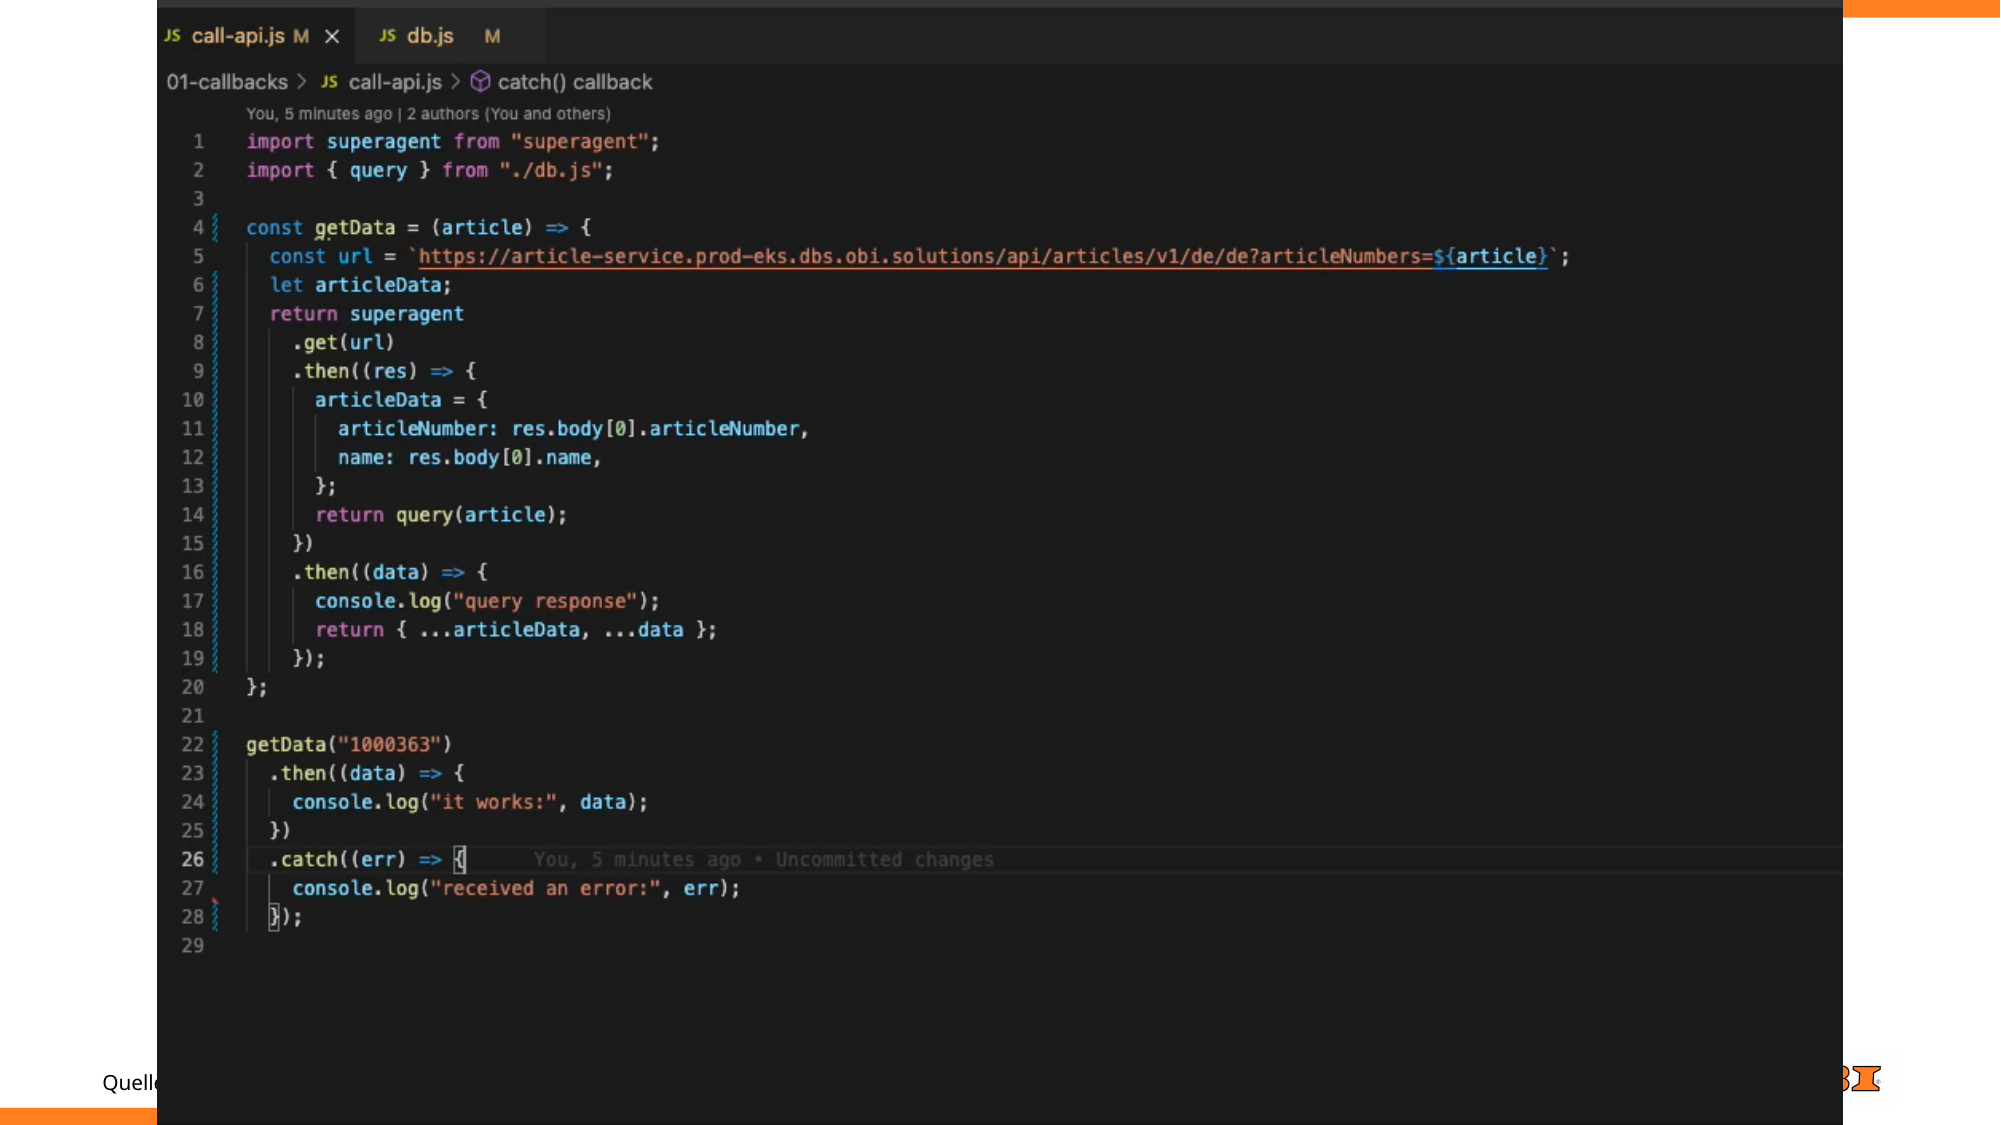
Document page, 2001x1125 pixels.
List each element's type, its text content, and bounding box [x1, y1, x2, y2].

picture [1844, 1048, 1898, 1107]
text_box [156, 0, 1844, 1125]
footer Quelle: OBI [102, 1071, 156, 1097]
